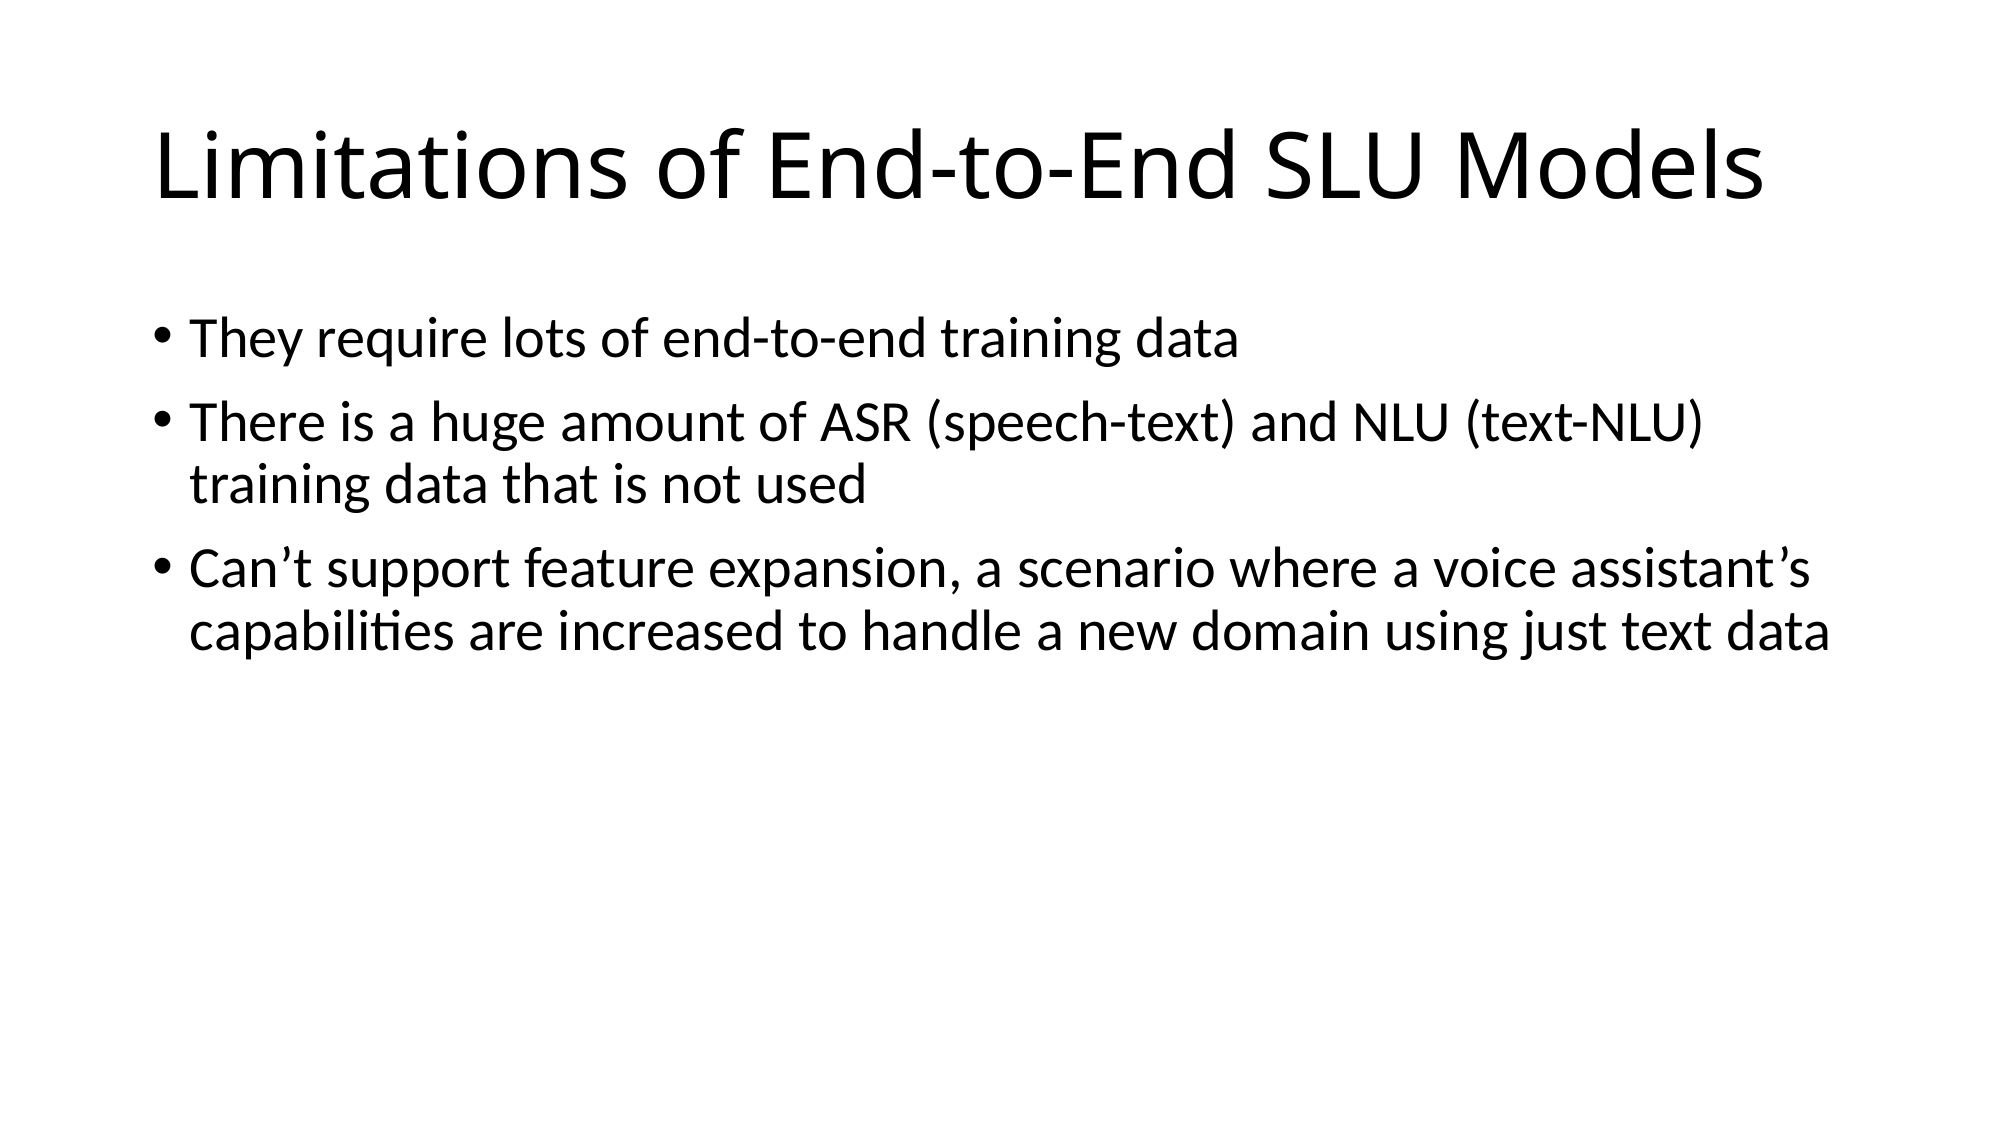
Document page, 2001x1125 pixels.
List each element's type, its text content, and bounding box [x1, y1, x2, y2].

title Limitations of End-to-End SLU Models [137, 59, 1863, 278]
list They require lots of end-to-end training data There is a huge amount of ASR (speech-text) and NLU (text-NLU) training data that is not used Can’t support feature expansion, a scenario where a voice assistant’s capabilities are increased to handle a new domain using just text data [137, 299, 1863, 1014]
